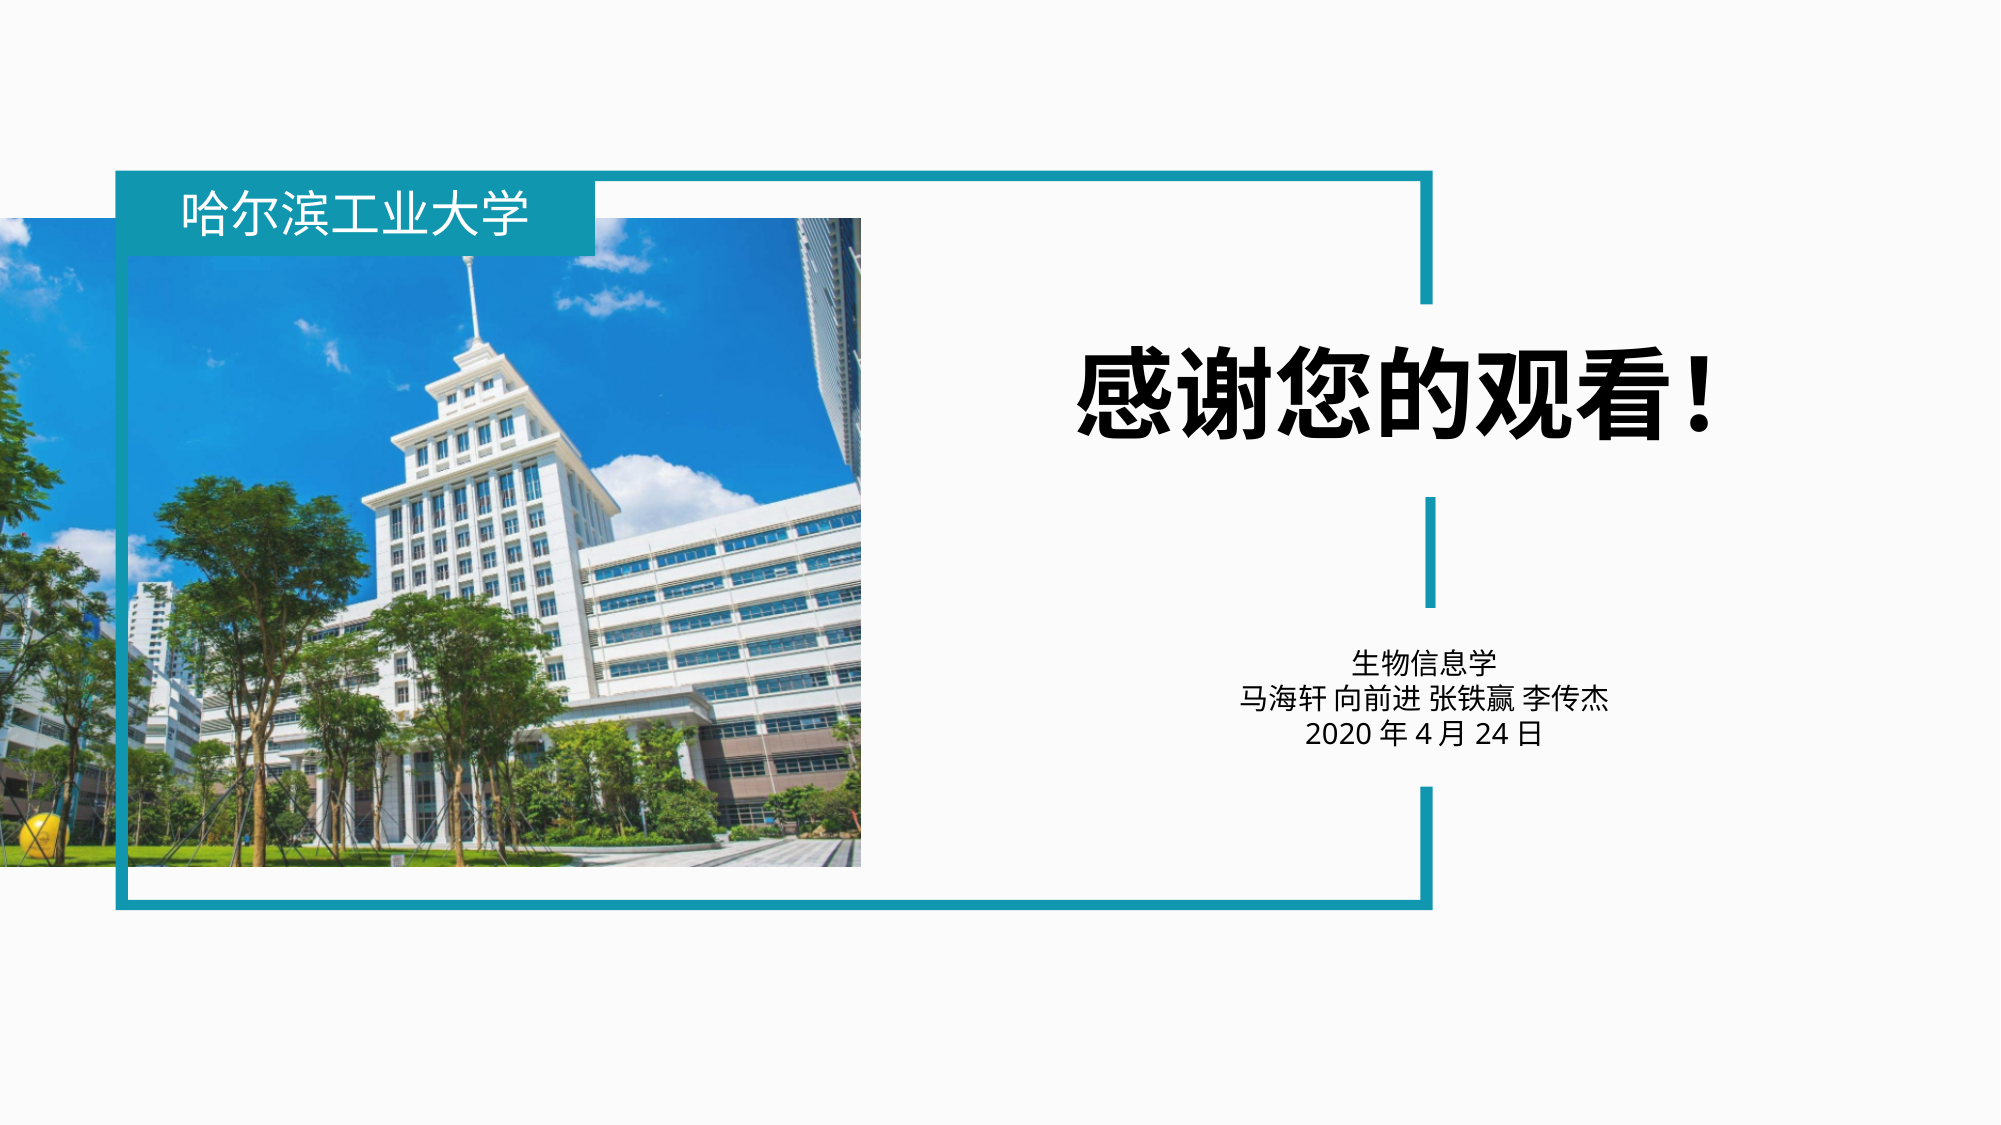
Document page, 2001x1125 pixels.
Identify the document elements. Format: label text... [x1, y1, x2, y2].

text_box 生物信息学 马海轩 向前进 张铁赢 李传杰 2020年4月24日 [1433, 637, 1760, 793]
text_box 感谢您的观看！ [1433, 304, 1960, 579]
picture [0, 218, 115, 867]
picture [1413, 462, 1456, 608]
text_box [115, 170, 1433, 911]
